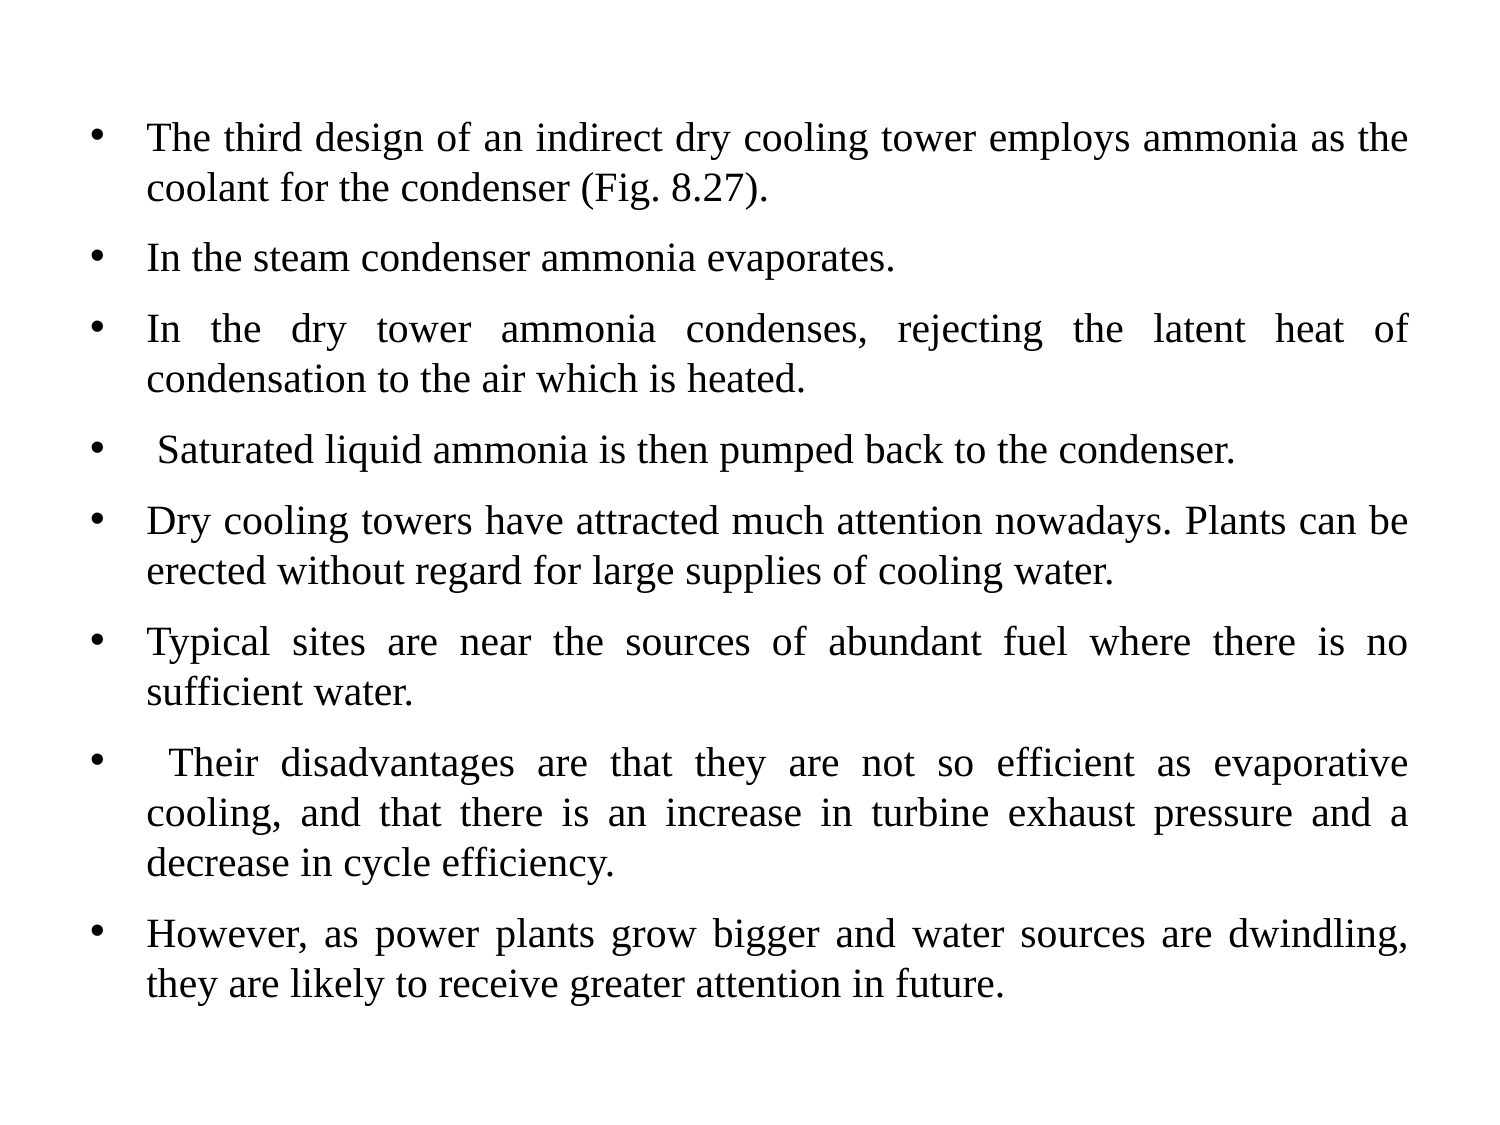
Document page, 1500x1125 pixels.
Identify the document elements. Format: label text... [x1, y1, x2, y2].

list The third design of an indirect dry cooling tower employs ammonia as the coolant for the condenser (Fig. 8.27). In the steam condenser ammonia evaporates. In the dry tower ammonia condenses, rejecting the latent heat of condensation to the air which is heated. Saturated liquid ammonia is then pumped back to the condenser. Dry cooling towers have attracted much attention nowadays. Plants can be erected without regard for large supplies of cooling water. Typical sites are near the sources of abundant fuel where there is no sufficient water. Their disadvantages are that they are not so efficient as evaporative cooling, and that there is an increase in turbine exhaust pressure and a decrease in cycle efficiency. However, as power plants grow bigger and water sources are dwindling, they are likely to receive greater attention in future. [75, 101, 1425, 1083]
